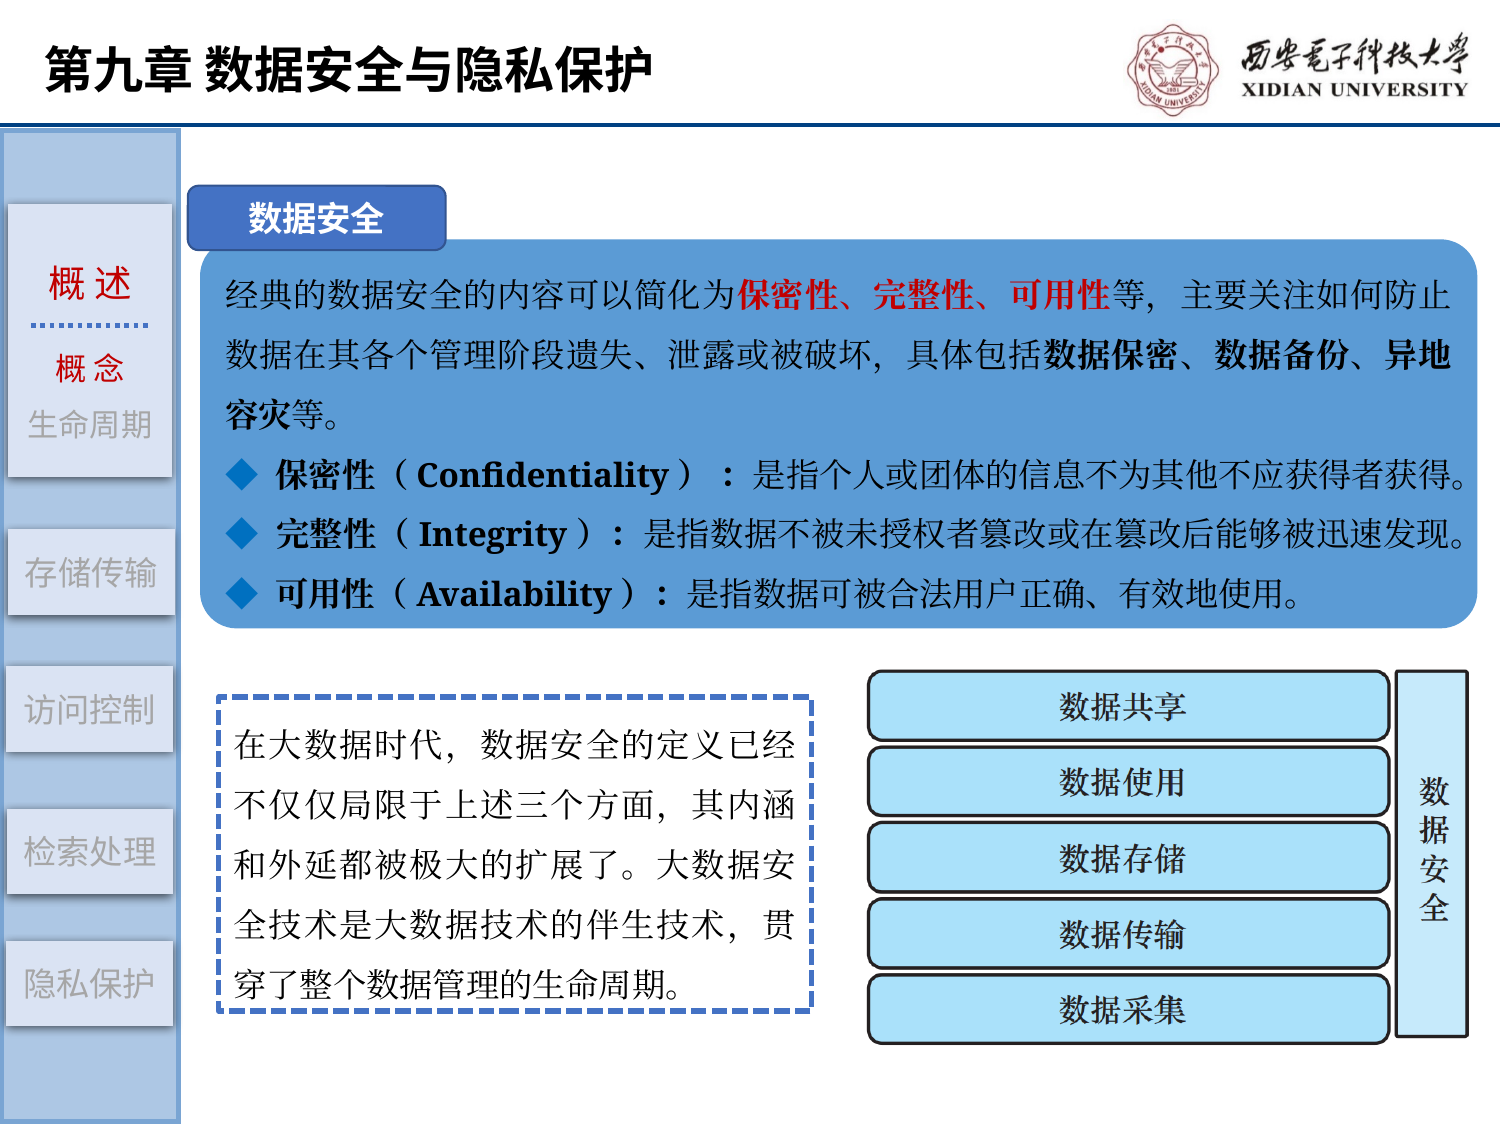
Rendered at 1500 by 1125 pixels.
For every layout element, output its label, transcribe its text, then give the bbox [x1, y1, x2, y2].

picture [1123, 19, 1472, 121]
text_box 经典的数据安全的内容可以简化为保密性、完整性、可用性等，主要关注如何防止数据在其各个管理阶段遗失、泄露或被破坏，具体包括数据保密、数据备份、异地容灾等。 ◆ 保密性（Confidentiality） ：是指个人或团体的信息不为其他不应获得者获得。 ◆ 完整性（Integrity）：是指数据不被未授权者篡改或在篡改后能够被迅速发现。 ◆ 可用性（Availability）：是指数据可被合法用户正确、有效地使用。 [198, 238, 1479, 630]
picture [851, 652, 1490, 1051]
text_box 在大数据时代，数据安全的定义已经不仅仅局限于上述三个方面，其内涵和外延都被极大的扩展了。大数据安全技术是大数据技术的伴生技术，贯穿了整个数据管理的生命周期。 [218, 696, 812, 1012]
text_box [1, 130, 179, 1122]
text_box 数据安全 [186, 184, 447, 252]
